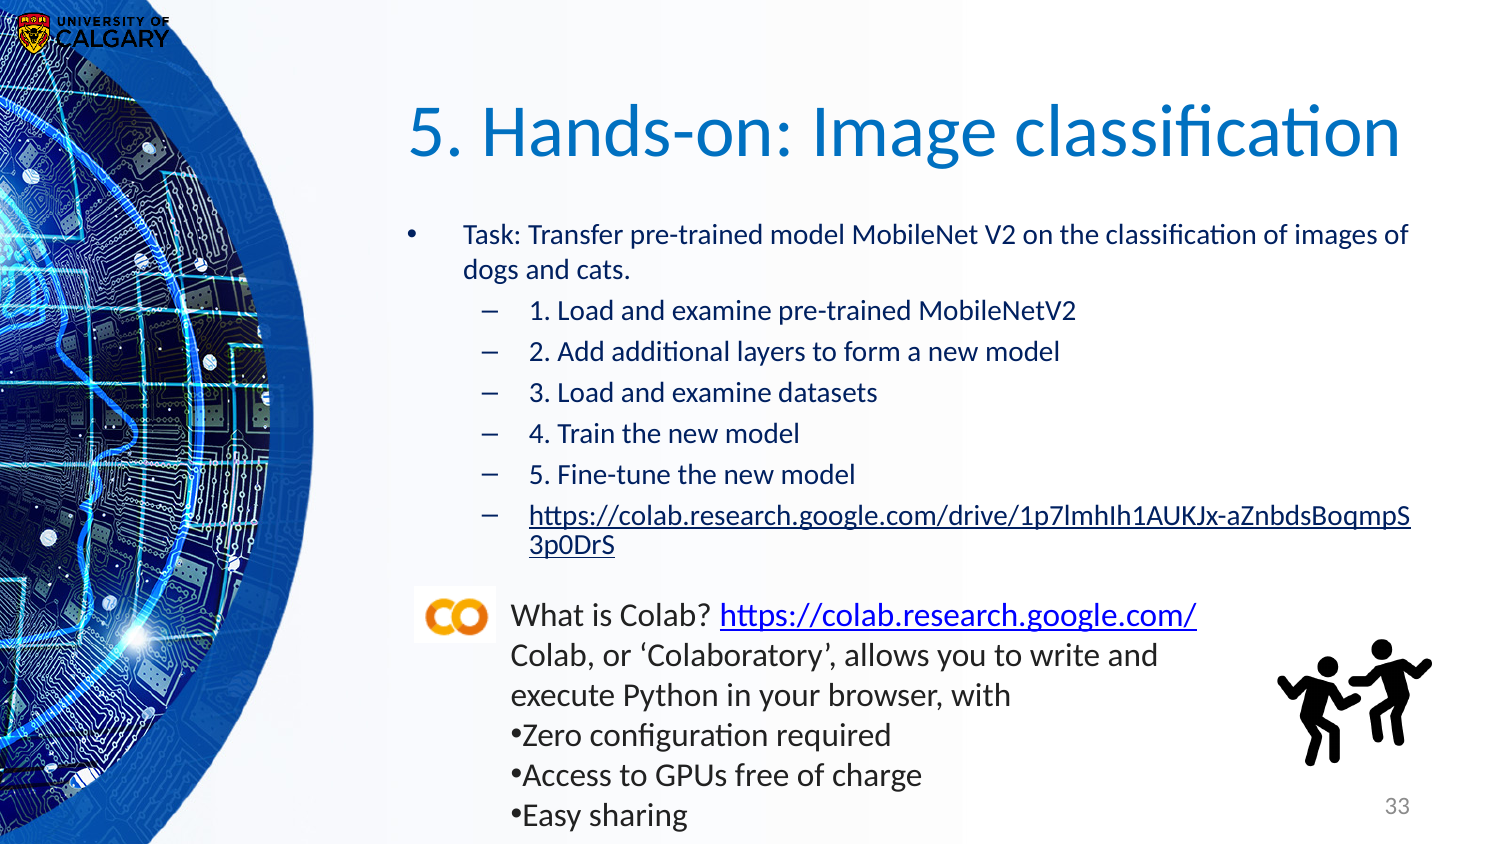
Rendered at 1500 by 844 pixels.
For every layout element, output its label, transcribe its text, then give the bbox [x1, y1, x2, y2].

slide_number 33 [1074, 782, 1425, 827]
list Task: Transfer pre-trained model MobileNet V2 on the classification of images of dogs and cats. 1. Load and examine pre-trained MobileNetV2 2. Add additional layers to form a new model 3. Load and examine datasets 4. Train the new model 5. Fine-tune the new model https://colab.research.google.com/drive/1p7lmhIh1AUKJx-aZnbdsBoqmpS3p0DrS [391, 208, 1427, 770]
picture [0, 0, 1500, 844]
title 5. Hands-on: Image classification [392, 66, 1424, 186]
text_box What is Colab? https://colab.research.google.com/ Colab, or ‘Colaboratory’, allows you to write and execute Python in your browser, with Zero configuration required Access to GPUs free of charge Easy sharing [495, 586, 1249, 841]
